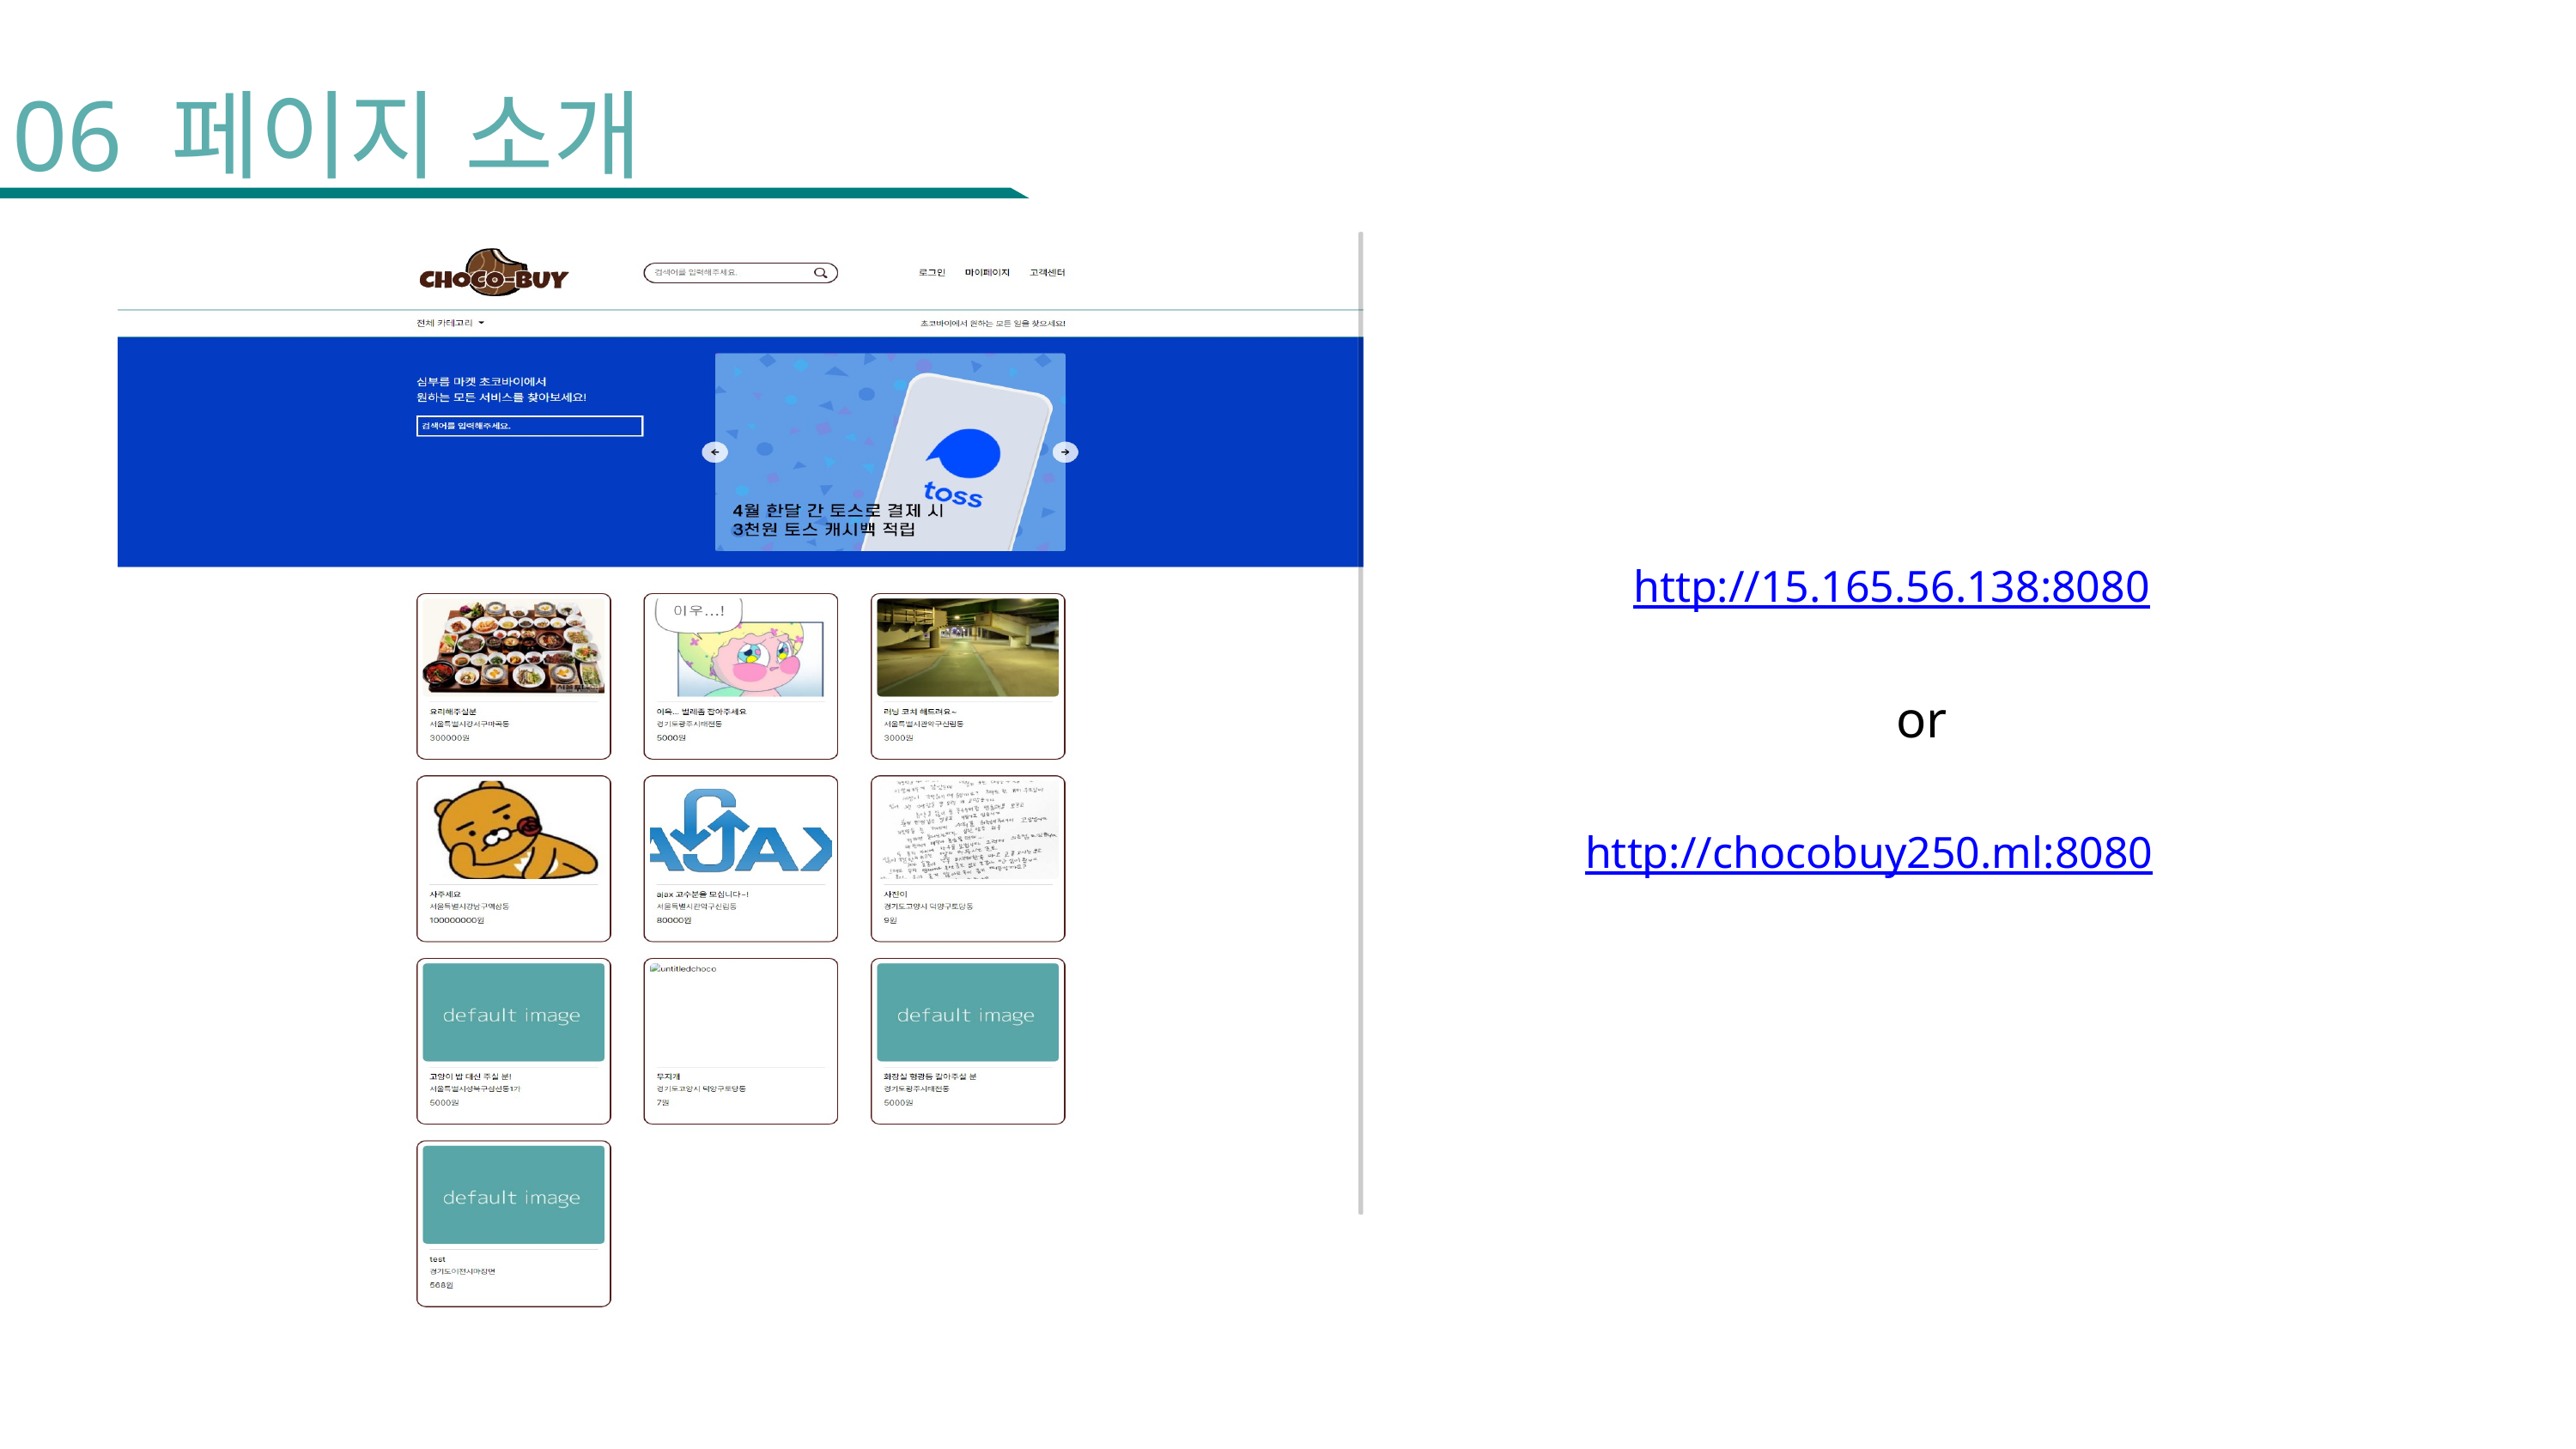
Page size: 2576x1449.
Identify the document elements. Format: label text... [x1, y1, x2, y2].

text_box or [1883, 681, 1991, 755]
text_box [0, 185, 1032, 201]
text_box http://chocobuy250.ml:8080 [1572, 818, 2303, 890]
picture [118, 230, 1364, 1407]
text_box 06 페이지 소개 [0, 68, 966, 197]
text_box http://15.165.56.138:8080 [1620, 552, 2254, 624]
